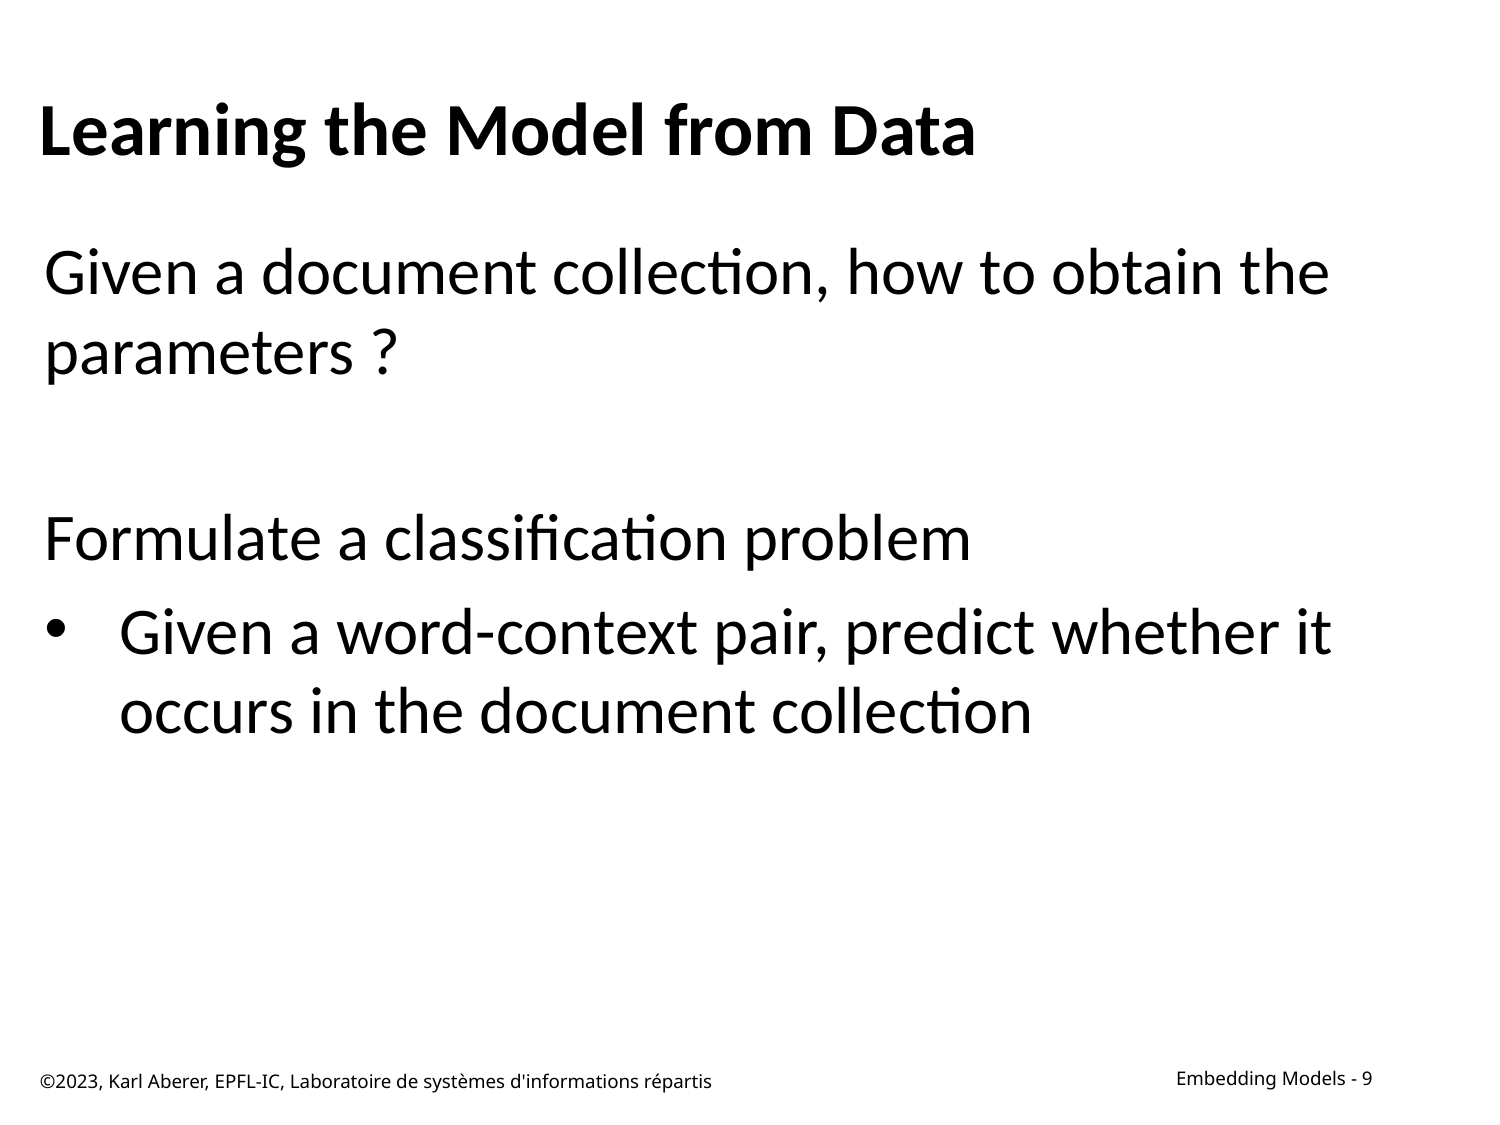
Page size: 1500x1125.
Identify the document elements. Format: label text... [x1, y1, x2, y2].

footer ©2023, Karl Aberer, EPFL-IC, Laboratoire de systèmes d'informations répartis [24, 1062, 988, 1101]
title Learning the Model from Data [24, 49, 1388, 201]
